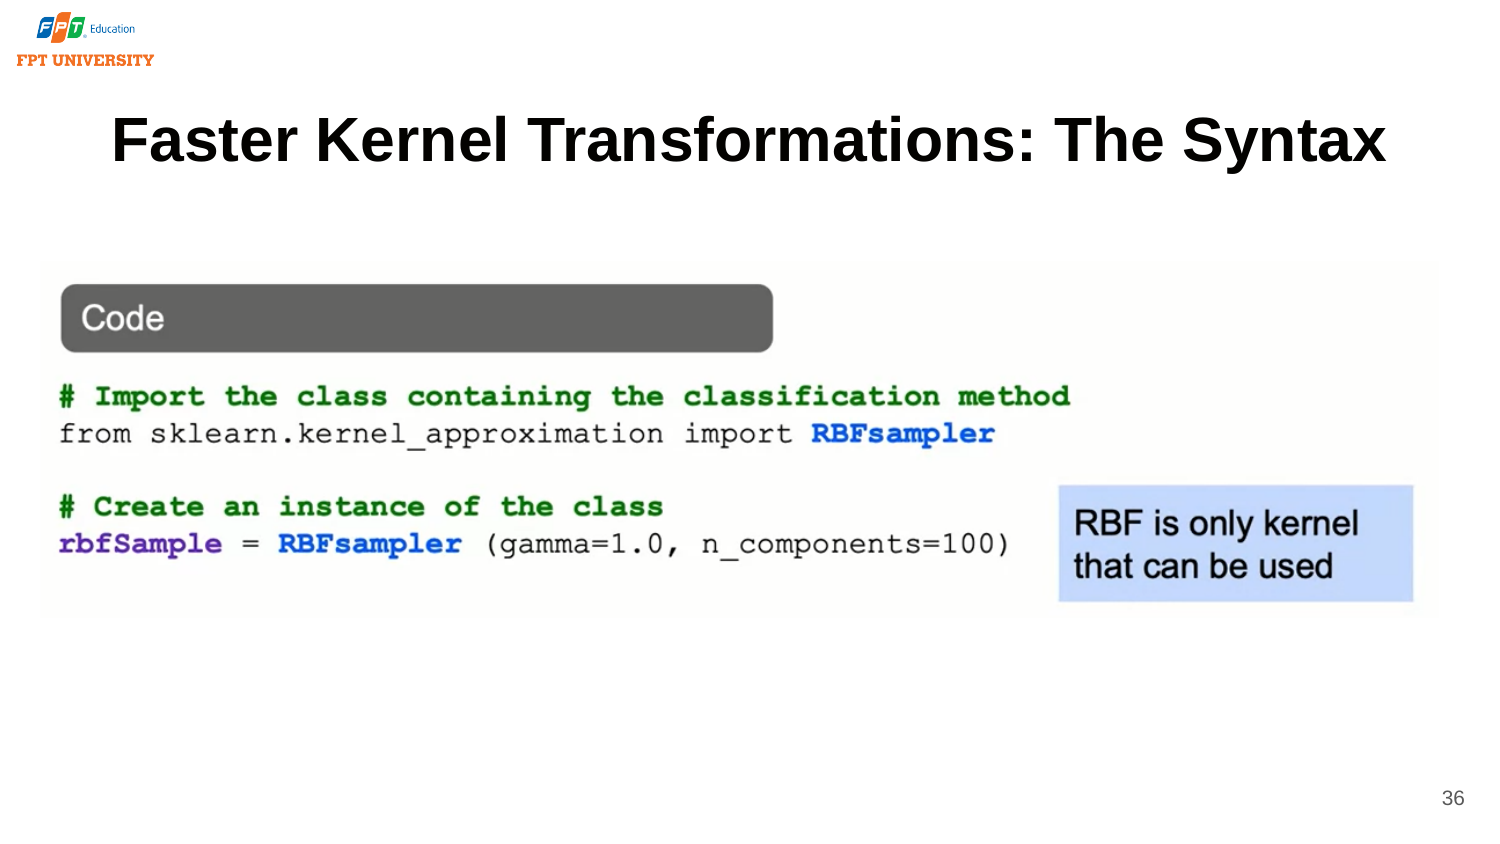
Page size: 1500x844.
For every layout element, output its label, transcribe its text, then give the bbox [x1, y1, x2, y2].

slide_number 36 [1389, 764, 1480, 830]
title Faster Kernel Transformations: The Syntax [51, 72, 1449, 167]
picture [40, 260, 1439, 618]
picture [11, 1, 160, 77]
